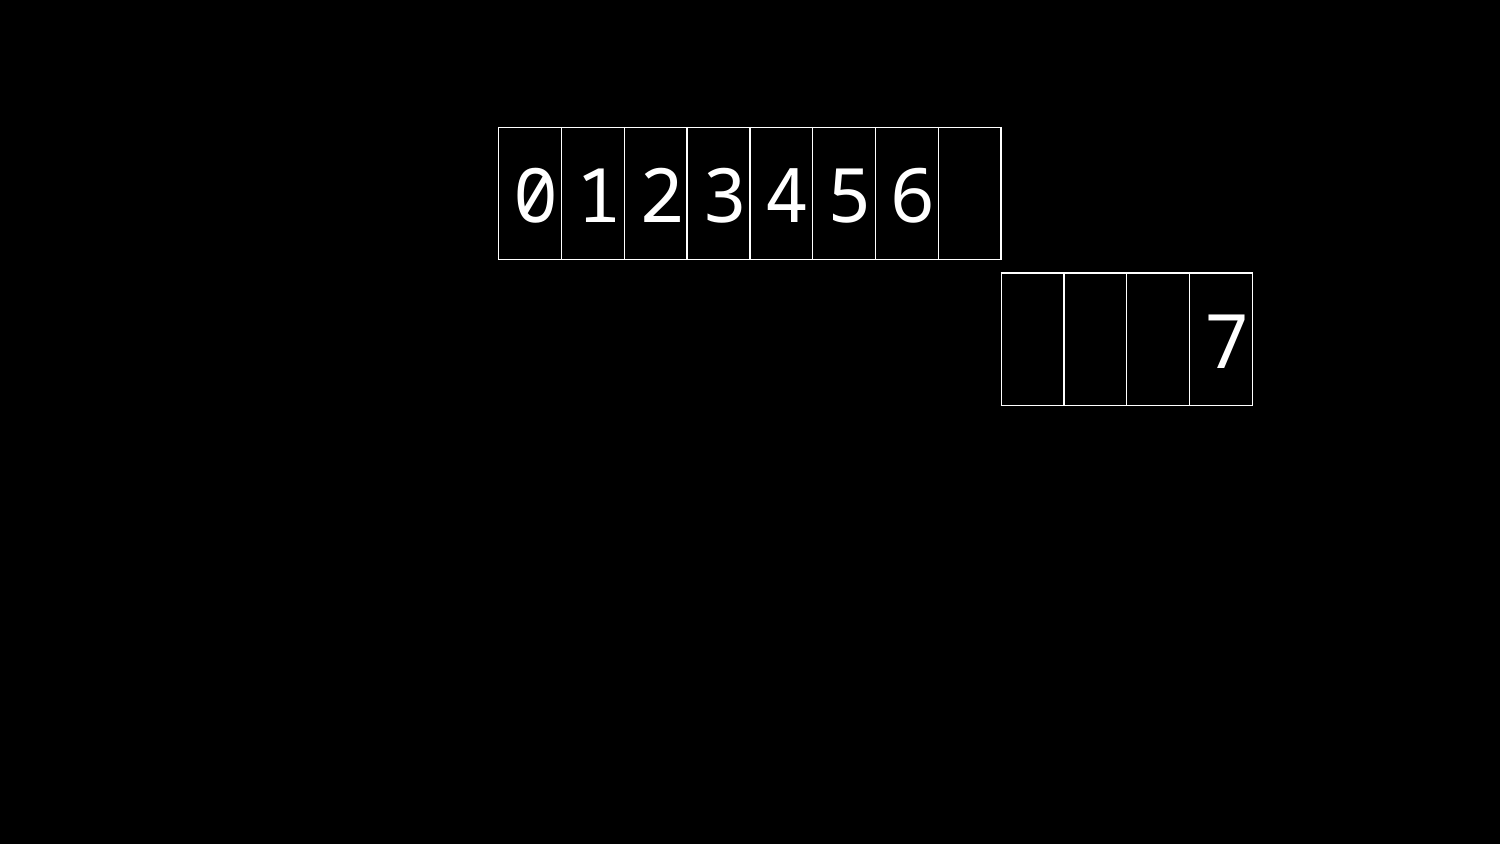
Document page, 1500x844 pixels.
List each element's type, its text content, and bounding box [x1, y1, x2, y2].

table_header 7 [1190, 274, 1252, 405]
table_header 5 [813, 128, 875, 259]
table_header [1065, 274, 1126, 405]
table_header 3 [688, 128, 749, 259]
table_header 4 [751, 128, 812, 259]
table_header 2 [625, 128, 686, 259]
table_header [1002, 274, 1063, 405]
table_header 0 [499, 128, 561, 259]
table_header 1 [562, 128, 624, 259]
table_header 6 [876, 128, 938, 259]
table_header [1127, 274, 1189, 405]
table_header [939, 128, 1000, 259]
